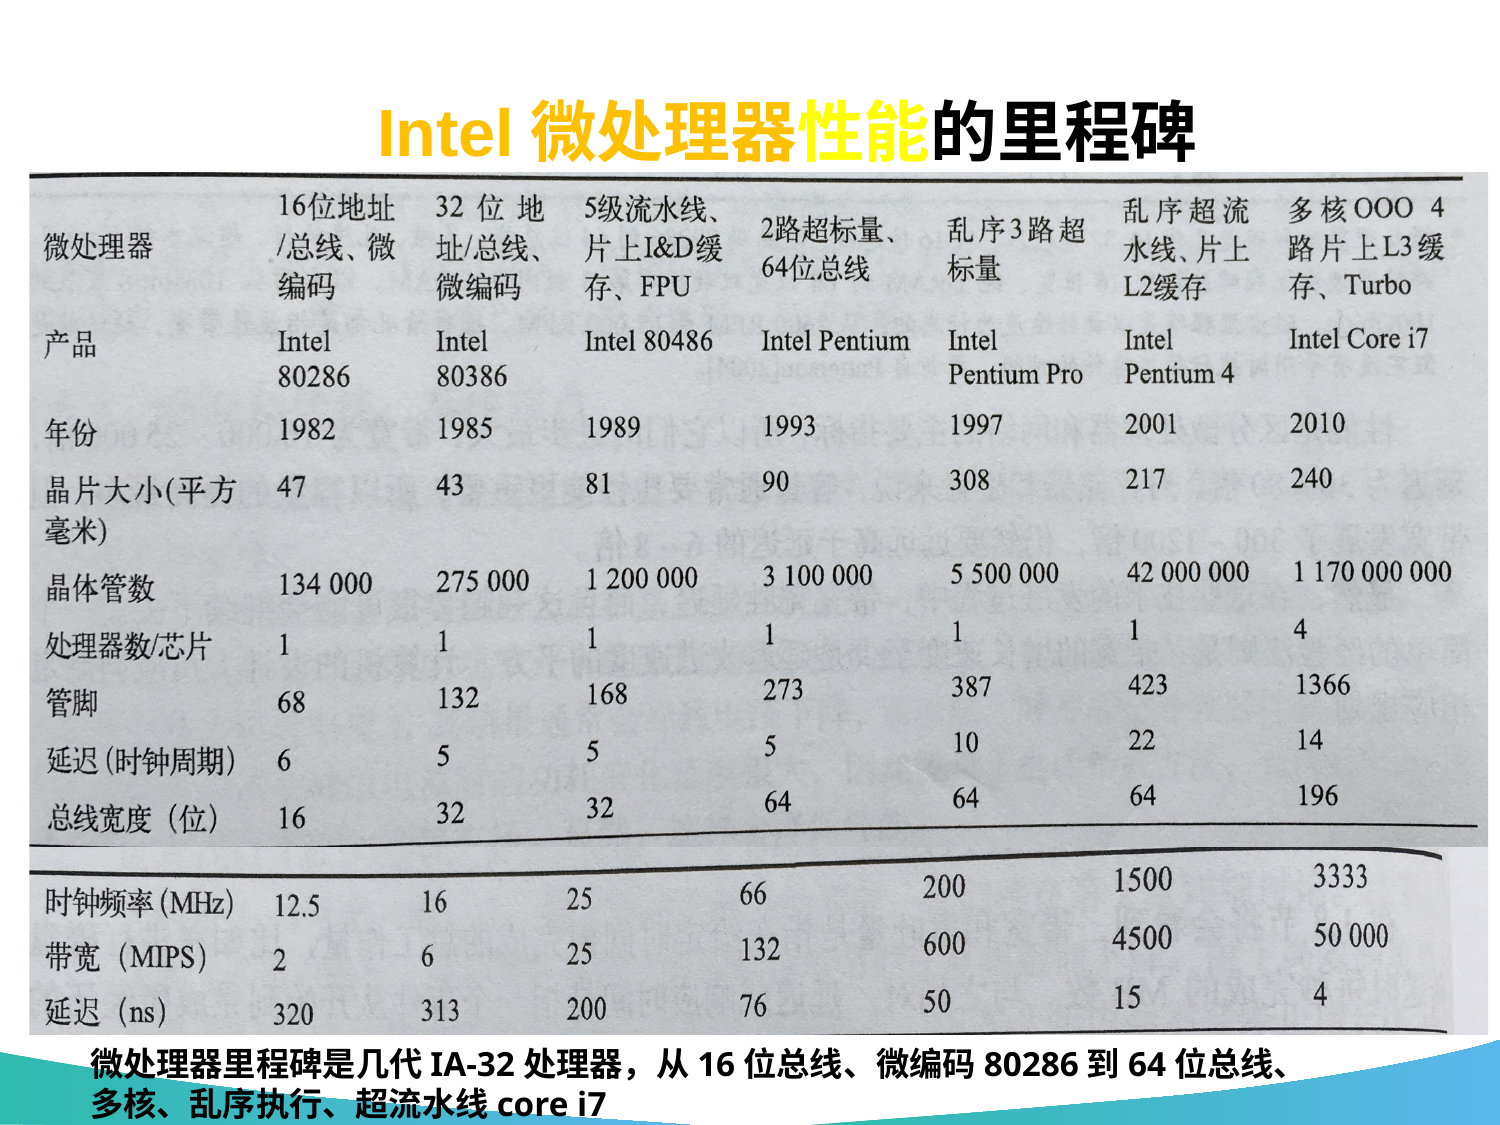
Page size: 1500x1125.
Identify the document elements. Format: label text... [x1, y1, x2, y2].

text_box 微处理器里程碑是几代IA-32处理器，从16位总线、微编码80286到64位总线、 多核、乱序执行、超流水线core i7 [75, 1044, 1322, 1125]
title Intel微处理器性能的里程碑 [117, 66, 1458, 171]
slide_number [1322, 1044, 1425, 1104]
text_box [29, 172, 1489, 1036]
